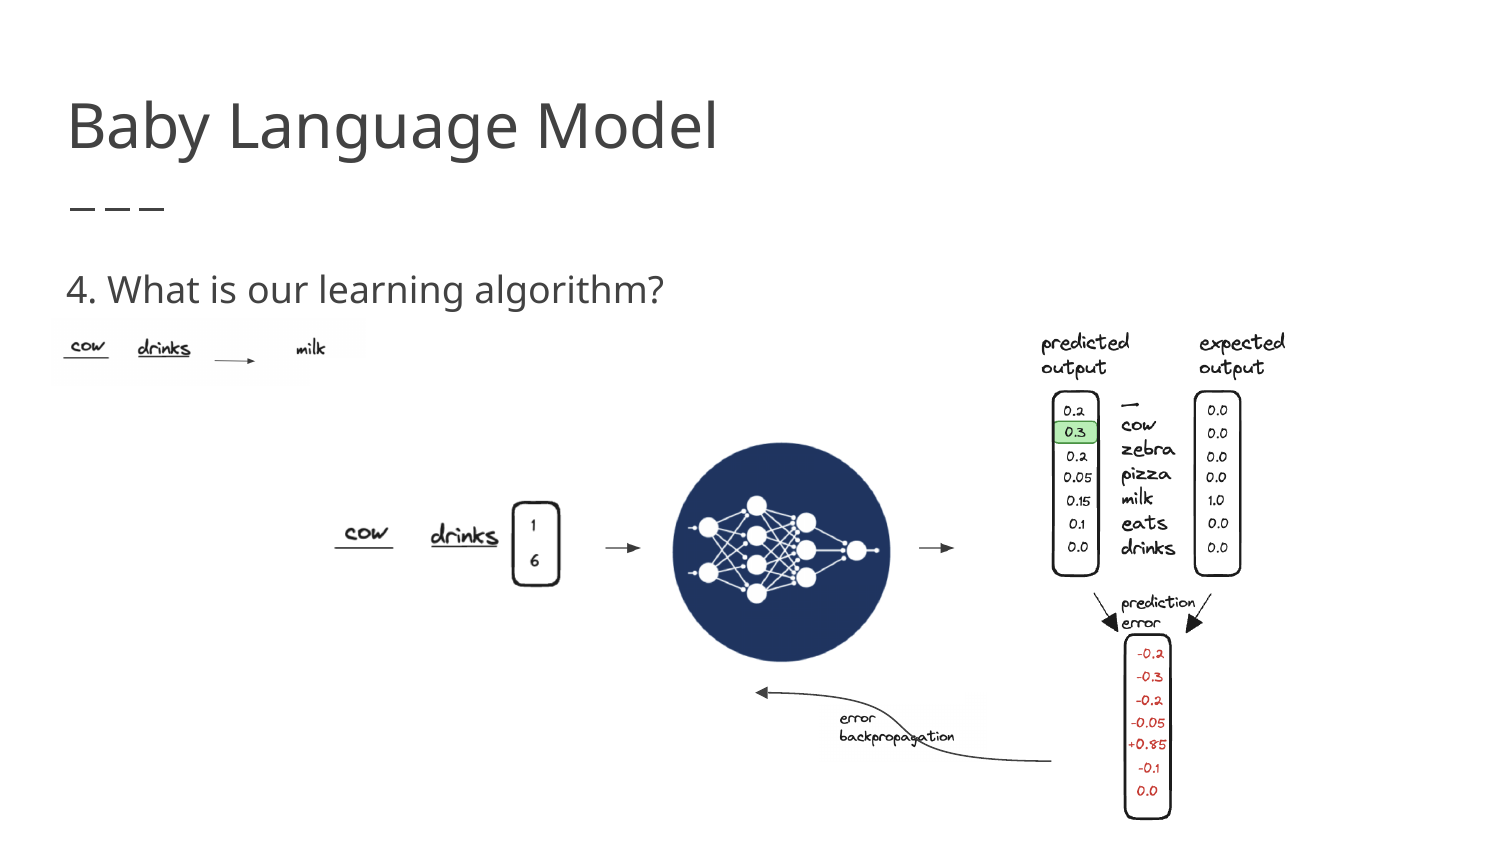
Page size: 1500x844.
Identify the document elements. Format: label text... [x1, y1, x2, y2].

title Baby Language Model [51, 61, 1449, 182]
picture [50, 318, 966, 704]
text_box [754, 692, 1052, 762]
picture [998, 303, 1319, 844]
list 4. What is our learning algorithm? [51, 240, 1449, 750]
